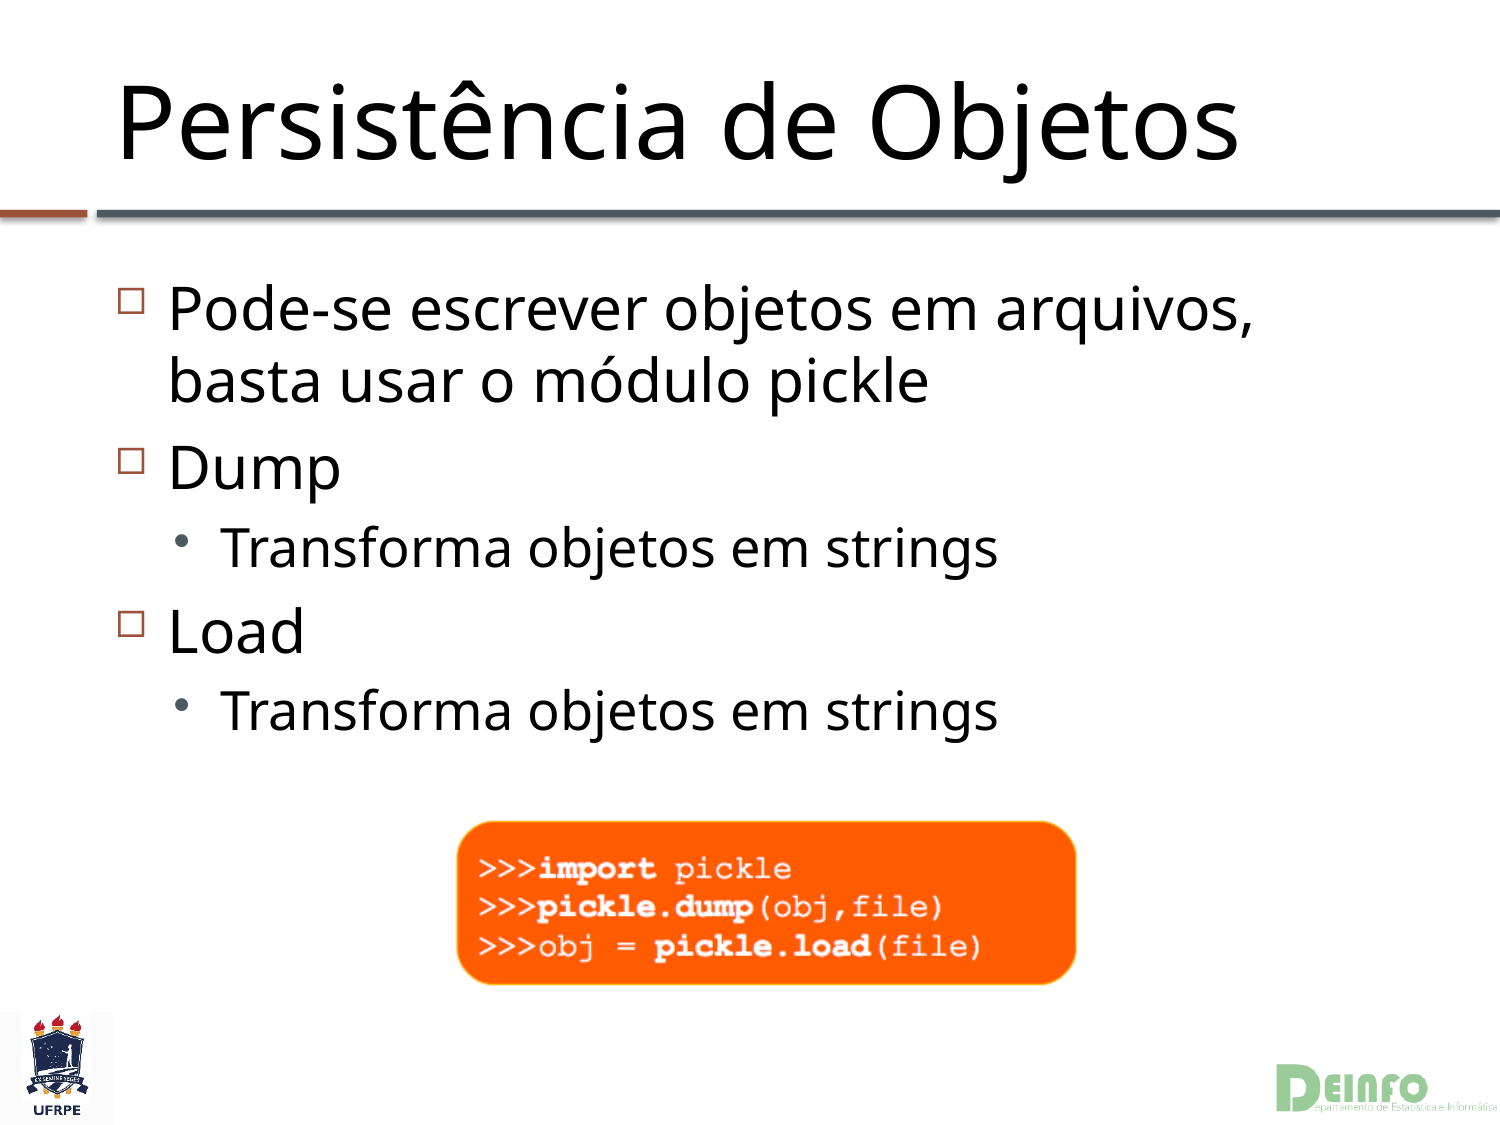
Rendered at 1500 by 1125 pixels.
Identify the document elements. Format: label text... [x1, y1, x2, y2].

title Persistência de Objetos [99, 37, 1438, 200]
picture [1273, 1061, 1500, 1115]
picture [380, 780, 1118, 1025]
picture [0, 1012, 113, 1125]
list Pode-se escrever objetos em arquivos, basta usar o módulo pickle Dump Transforma objetos em strings Load Transforma objetos em strings [100, 262, 1438, 1005]
